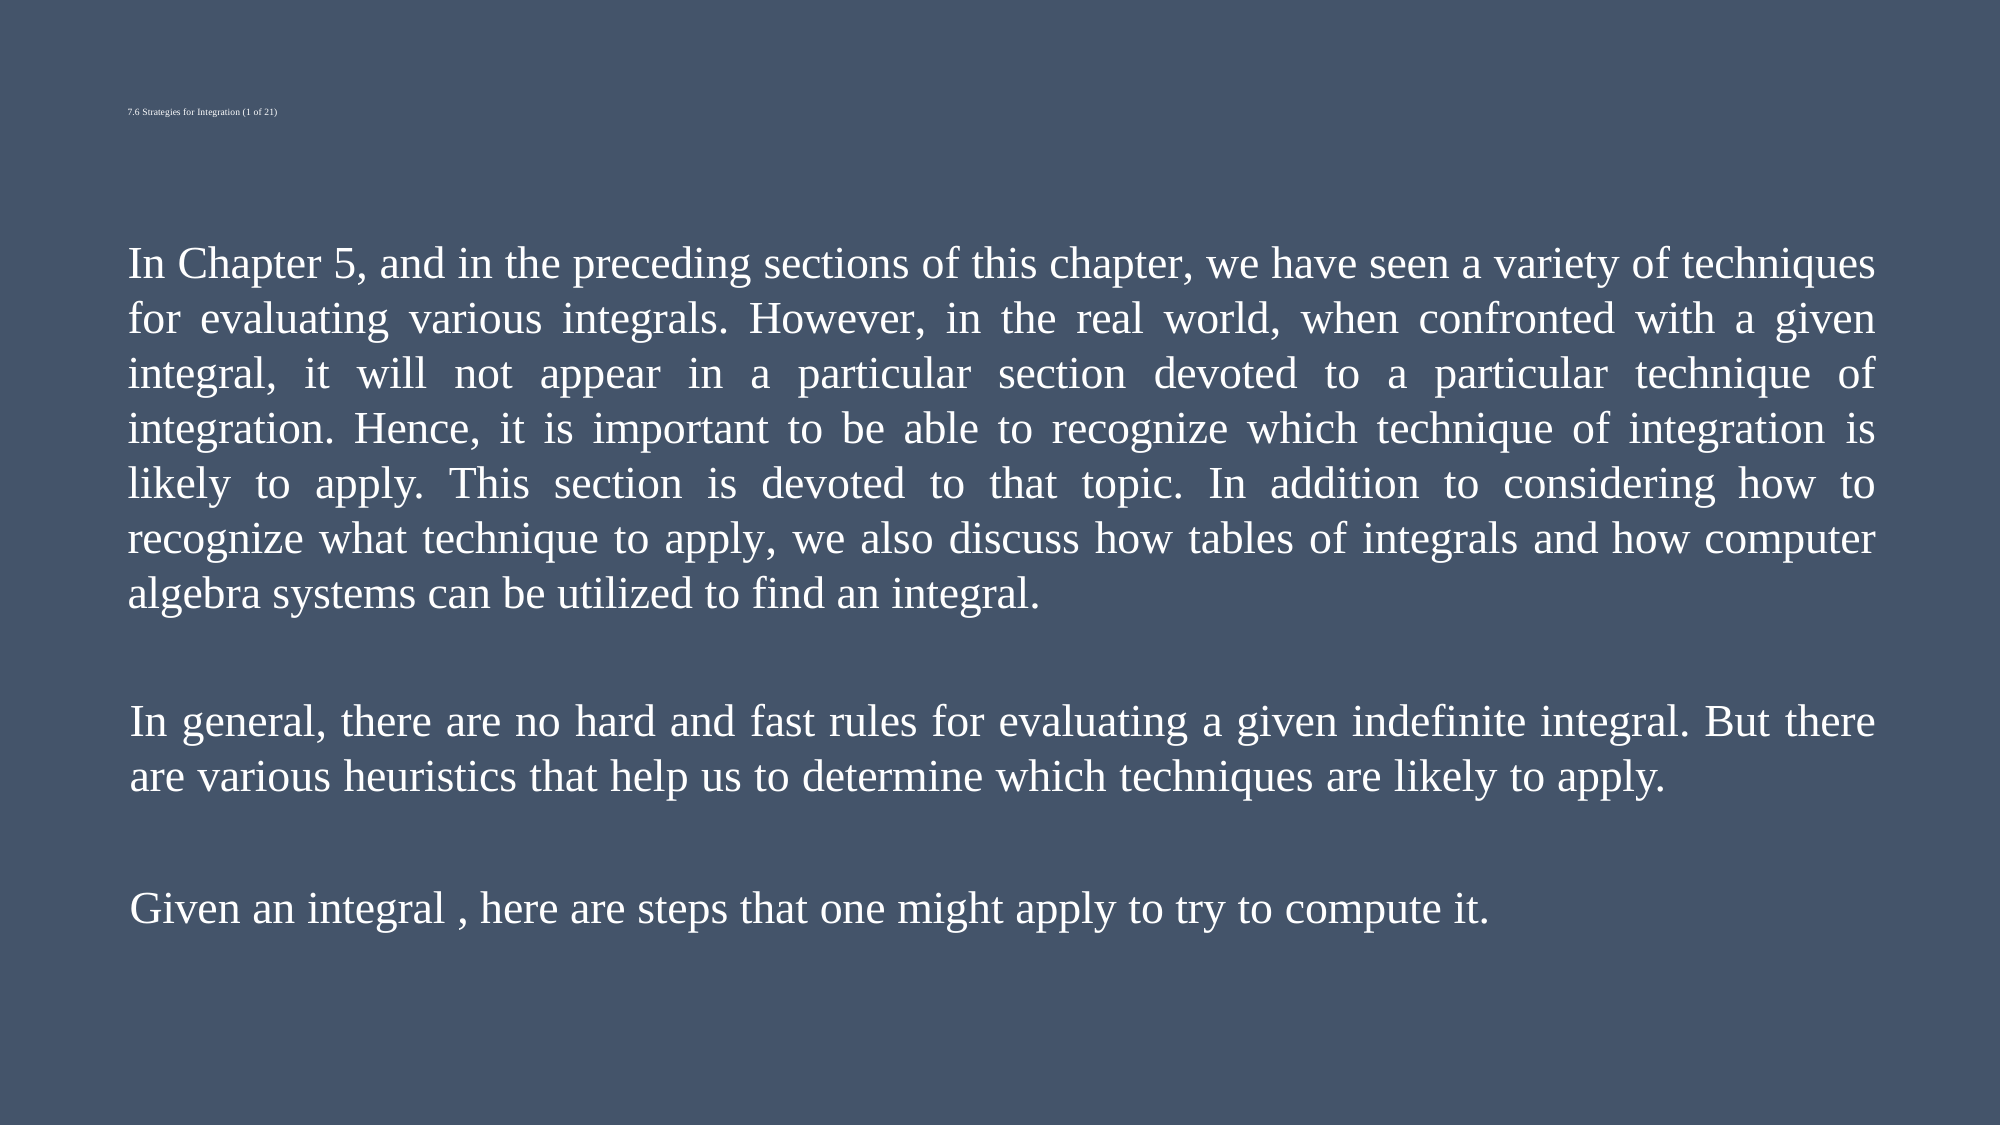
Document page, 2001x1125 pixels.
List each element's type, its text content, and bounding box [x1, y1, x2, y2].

title 7.6 Strategies for Integration (1 of 21) [112, 99, 1775, 203]
